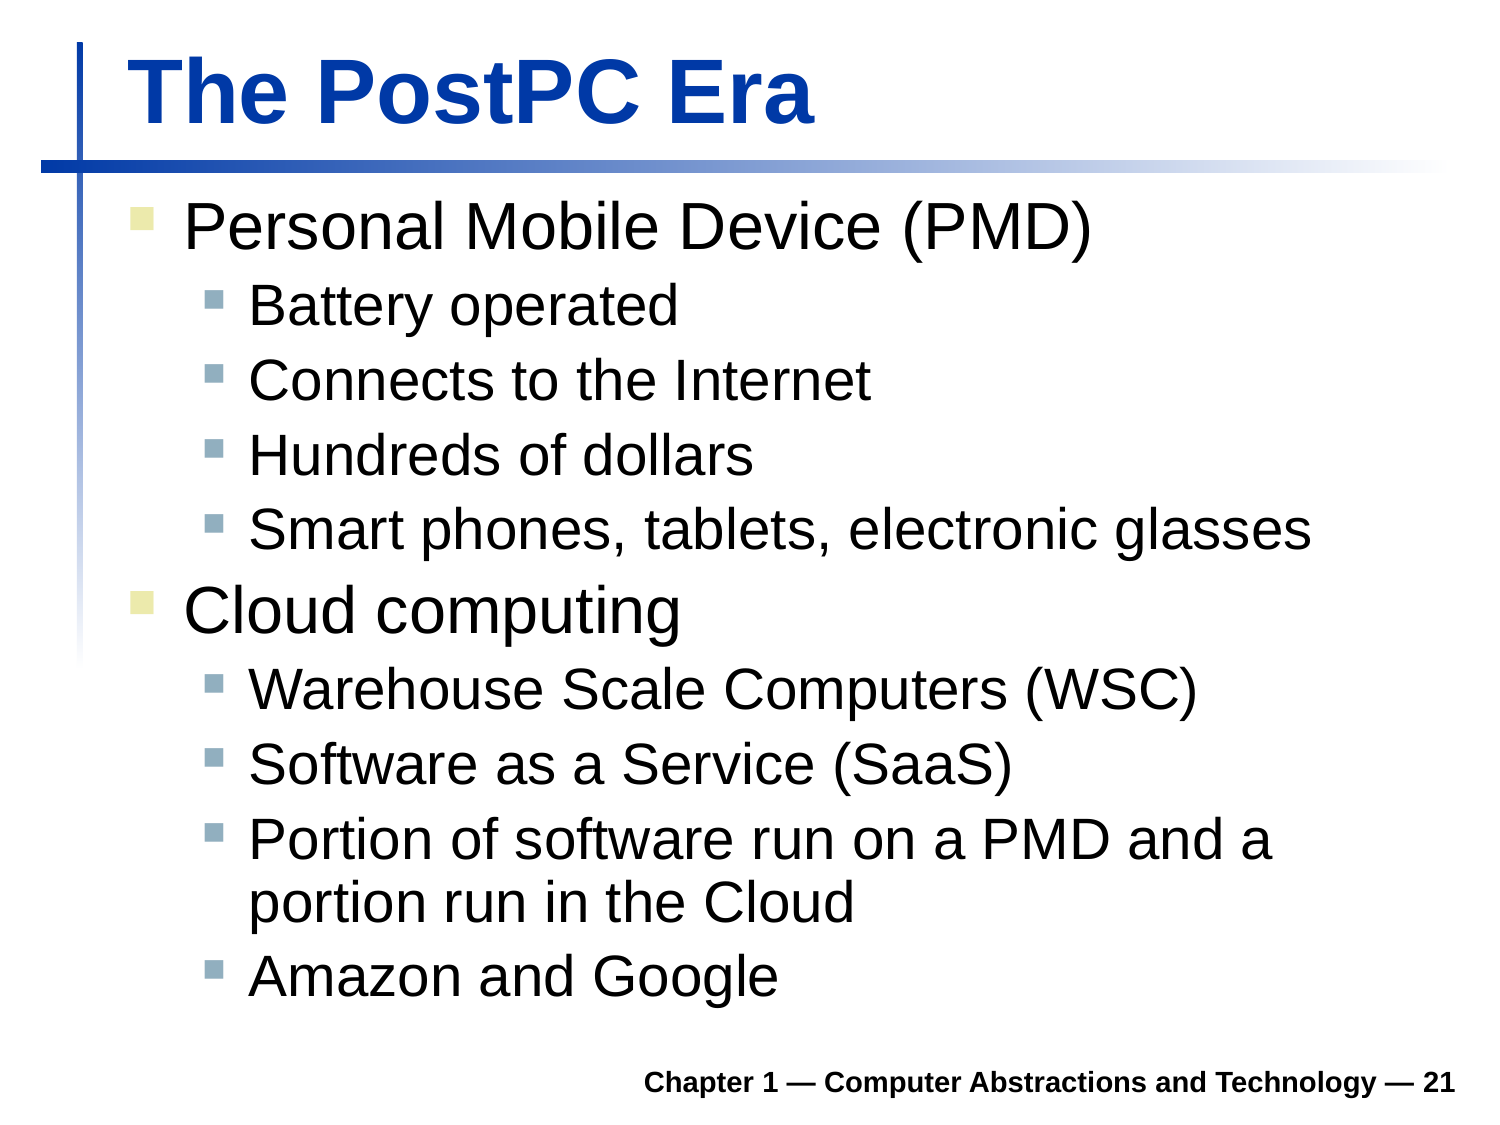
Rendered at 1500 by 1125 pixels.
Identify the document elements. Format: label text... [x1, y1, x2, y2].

title The PostPC Era [112, 23, 1468, 149]
footer Chapter 1 — Computer Abstractions and Technology — 21 [277, 1046, 1471, 1106]
text_box Personal Mobile Device (PMD) Battery operated Connects to the Internet Hundreds of dollars Smart phones, tablets, electronic glasses Cloud computing Warehouse Scale Computers (WSC) Software as a Service (SaaS) Portion of software run on a PMD and a portion run in the Cloud Amazon and Google [112, 184, 1469, 1024]
